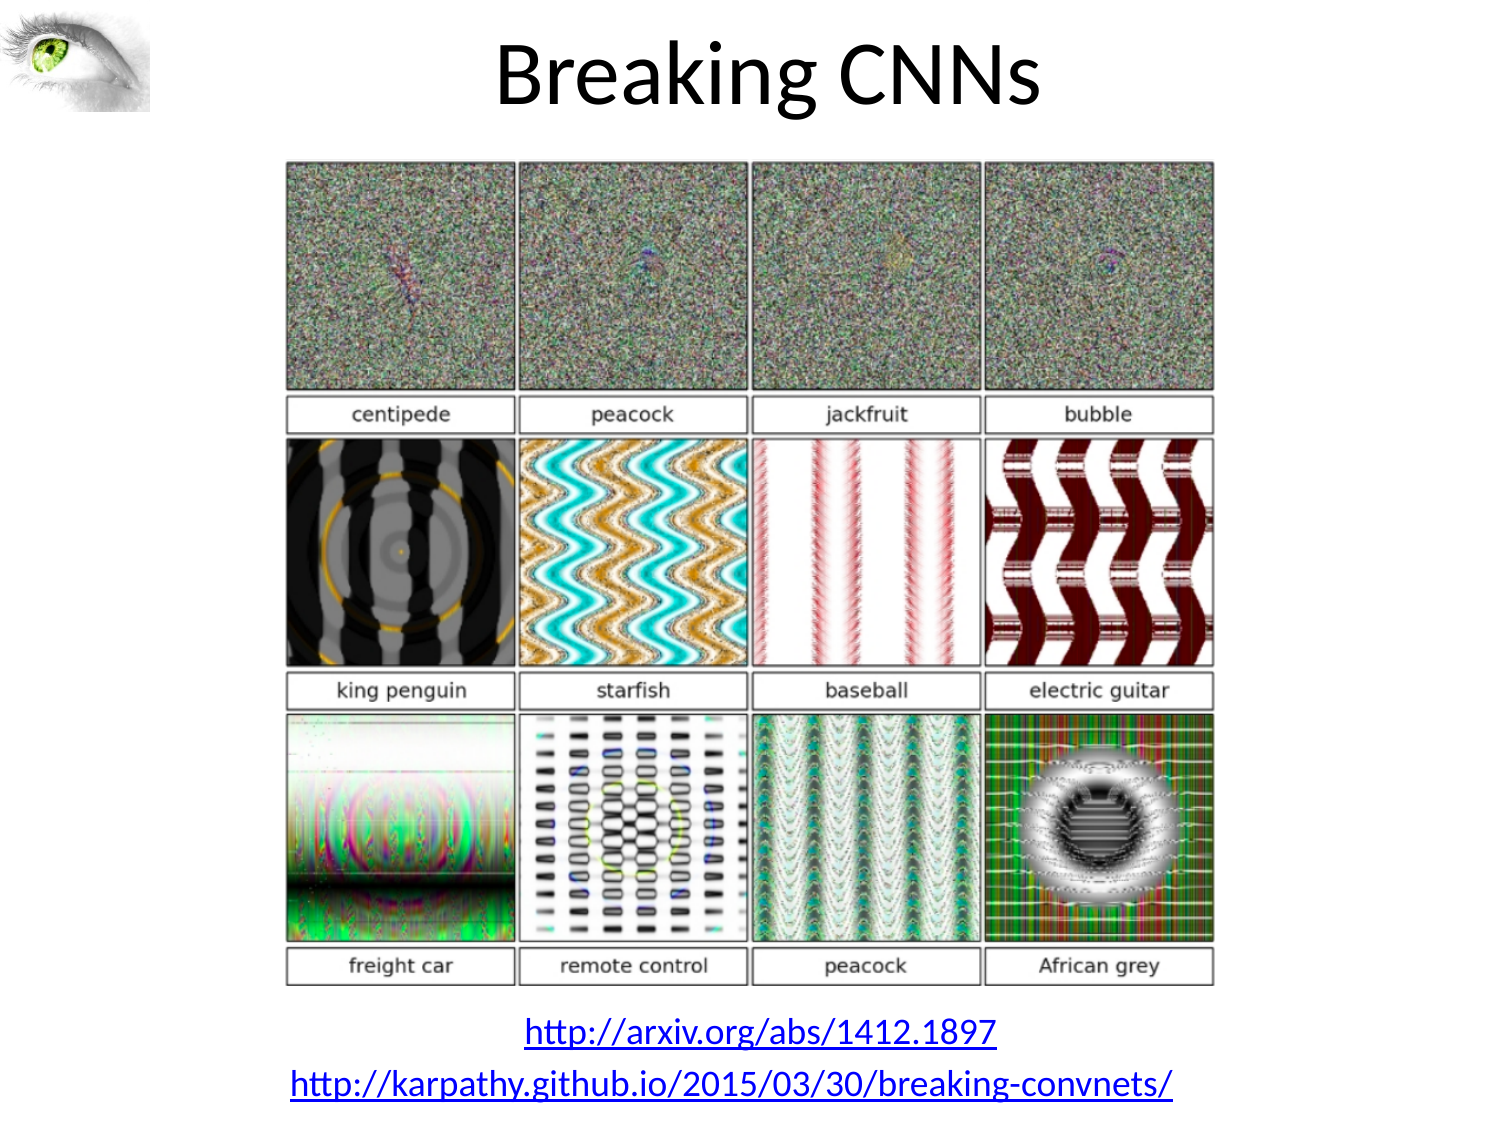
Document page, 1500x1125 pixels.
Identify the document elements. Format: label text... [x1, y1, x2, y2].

text_box http://karpathy.github.io/2015/03/30/breaking-convnets/ [275, 1051, 1300, 1112]
picture [0, 0, 112, 112]
title Breaking CNNs [112, 0, 1425, 138]
text_box http://arxiv.org/abs/1412.1897 [509, 1009, 1012, 1051]
picture [274, 159, 1230, 1001]
